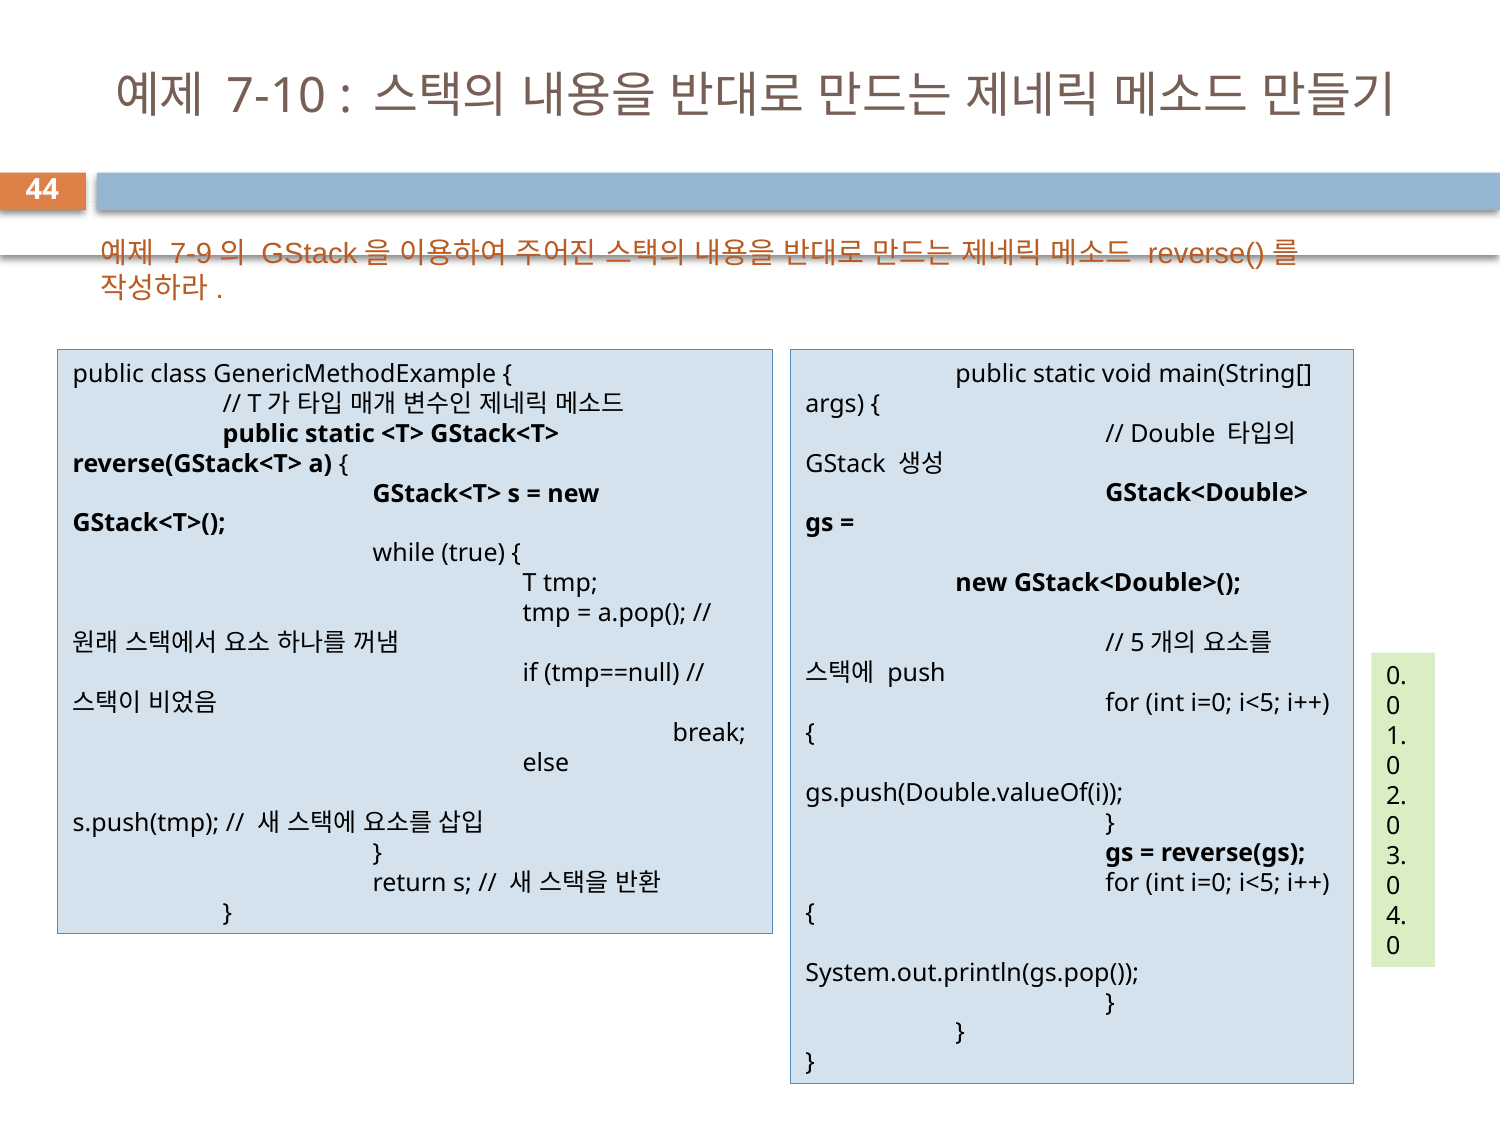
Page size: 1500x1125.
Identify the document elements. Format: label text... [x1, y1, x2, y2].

text_box public class GenericMethodExample { // T가 타입 매개 변수인 제네릭 메소드 public static <T> GStack<T> reverse(GStack<T> a) { GStack<T> s = new GStack<T>(); while (true) { T tmp; tmp = a.pop(); // 원래 스택에서 요소 하나를 꺼냄 if (tmp==null) // 스택이 비었음 break; else s.push(tmp); // 새 스택에 요소를 삽입 } return s; // 새 스택을 반환 } [57, 349, 773, 934]
slide_number 44 [0, 170, 87, 211]
text_box public static void main(String[] args) { // Double 타입의 GStack 생성 GStack<Double> gs = new GStack<Double>(); // 5개의 요소를 스택에 push for (int i=0; i<5; i++) { gs.push(Double.valueOf(i)); } gs = reverse(gs); for (int i=0; i<5; i++) { System.out.println(gs.pop()); } } } [790, 349, 1354, 1084]
title 예제 7-10 : 스택의 내용을 반대로 만드는 제네릭 메소드 만들기 [100, 37, 1438, 149]
text_box 예제 7-9의 GStack을 이용하여 주어진 스택의 내용을 반대로 만드는 제네릭 메소드 reverse()를 작성하라. [85, 226, 1411, 312]
text_box 0.0 1.0 2.0 3.0 4.0 [1371, 652, 1435, 967]
